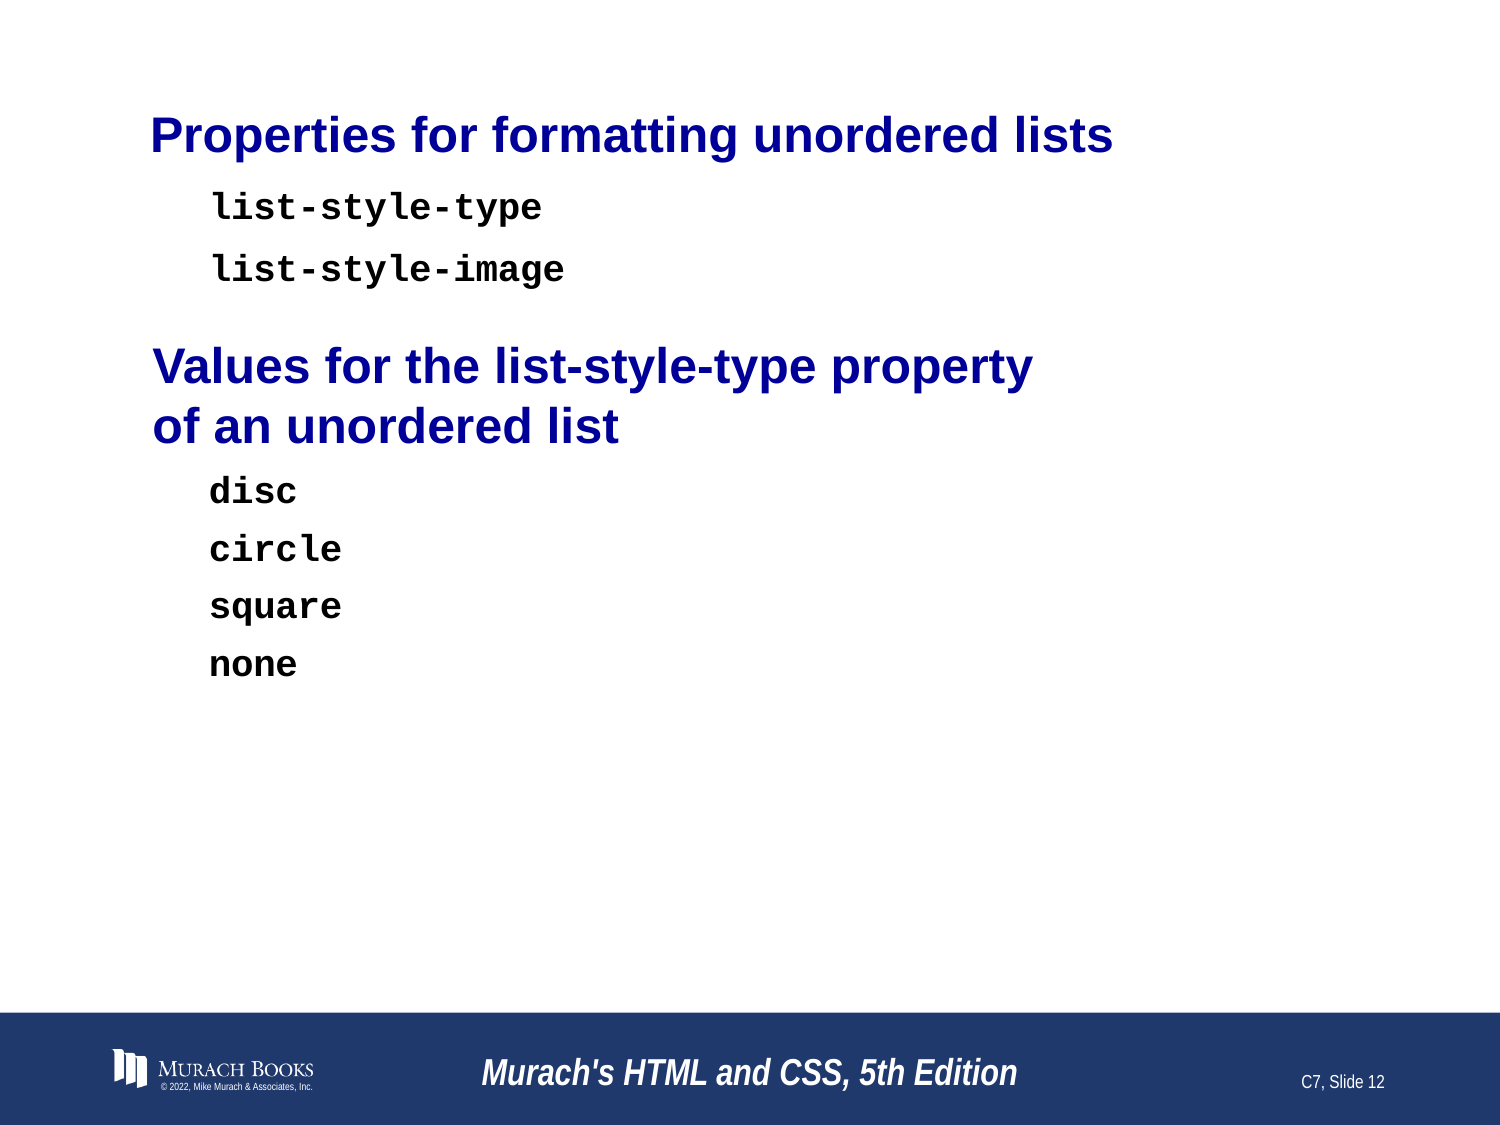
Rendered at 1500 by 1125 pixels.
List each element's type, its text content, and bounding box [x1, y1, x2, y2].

footer © 2022, Mike Murach & Associates, Inc. [12, 1025, 463, 1100]
list list-style-type list-style-image Values for the list-style-type property of an unordered list disc circle square none [137, 174, 1350, 975]
slide_number Murach's HTML and CSS, 5th Edition [463, 1025, 1050, 1100]
slide_number C7, Slide 12 [1087, 1025, 1400, 1100]
title Properties for formatting unordered lists [150, 102, 1350, 164]
